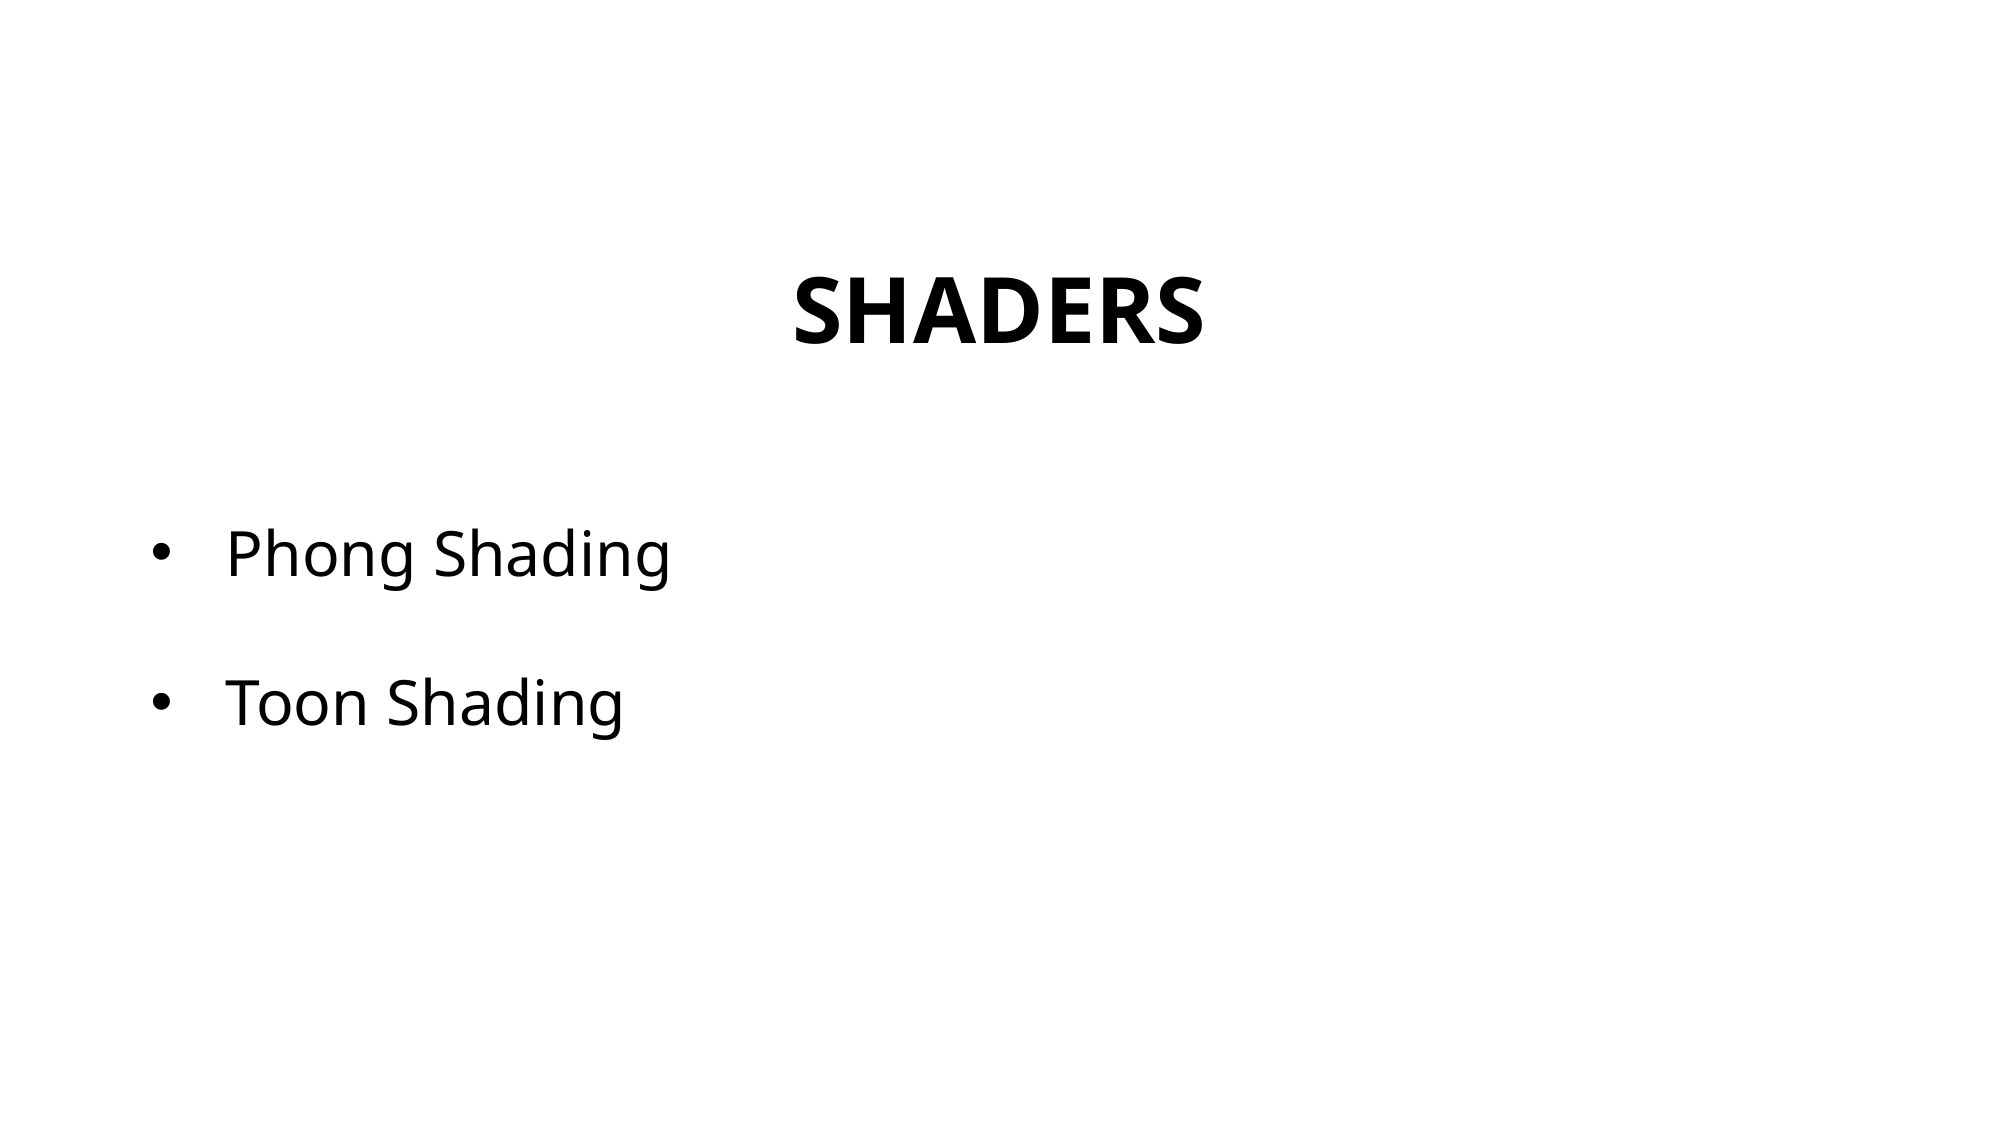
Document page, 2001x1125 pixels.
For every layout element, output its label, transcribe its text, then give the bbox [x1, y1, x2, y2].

text_box SHADERS [0, 243, 2000, 369]
text_box Phong Shading Toon Shading [135, 506, 1014, 746]
